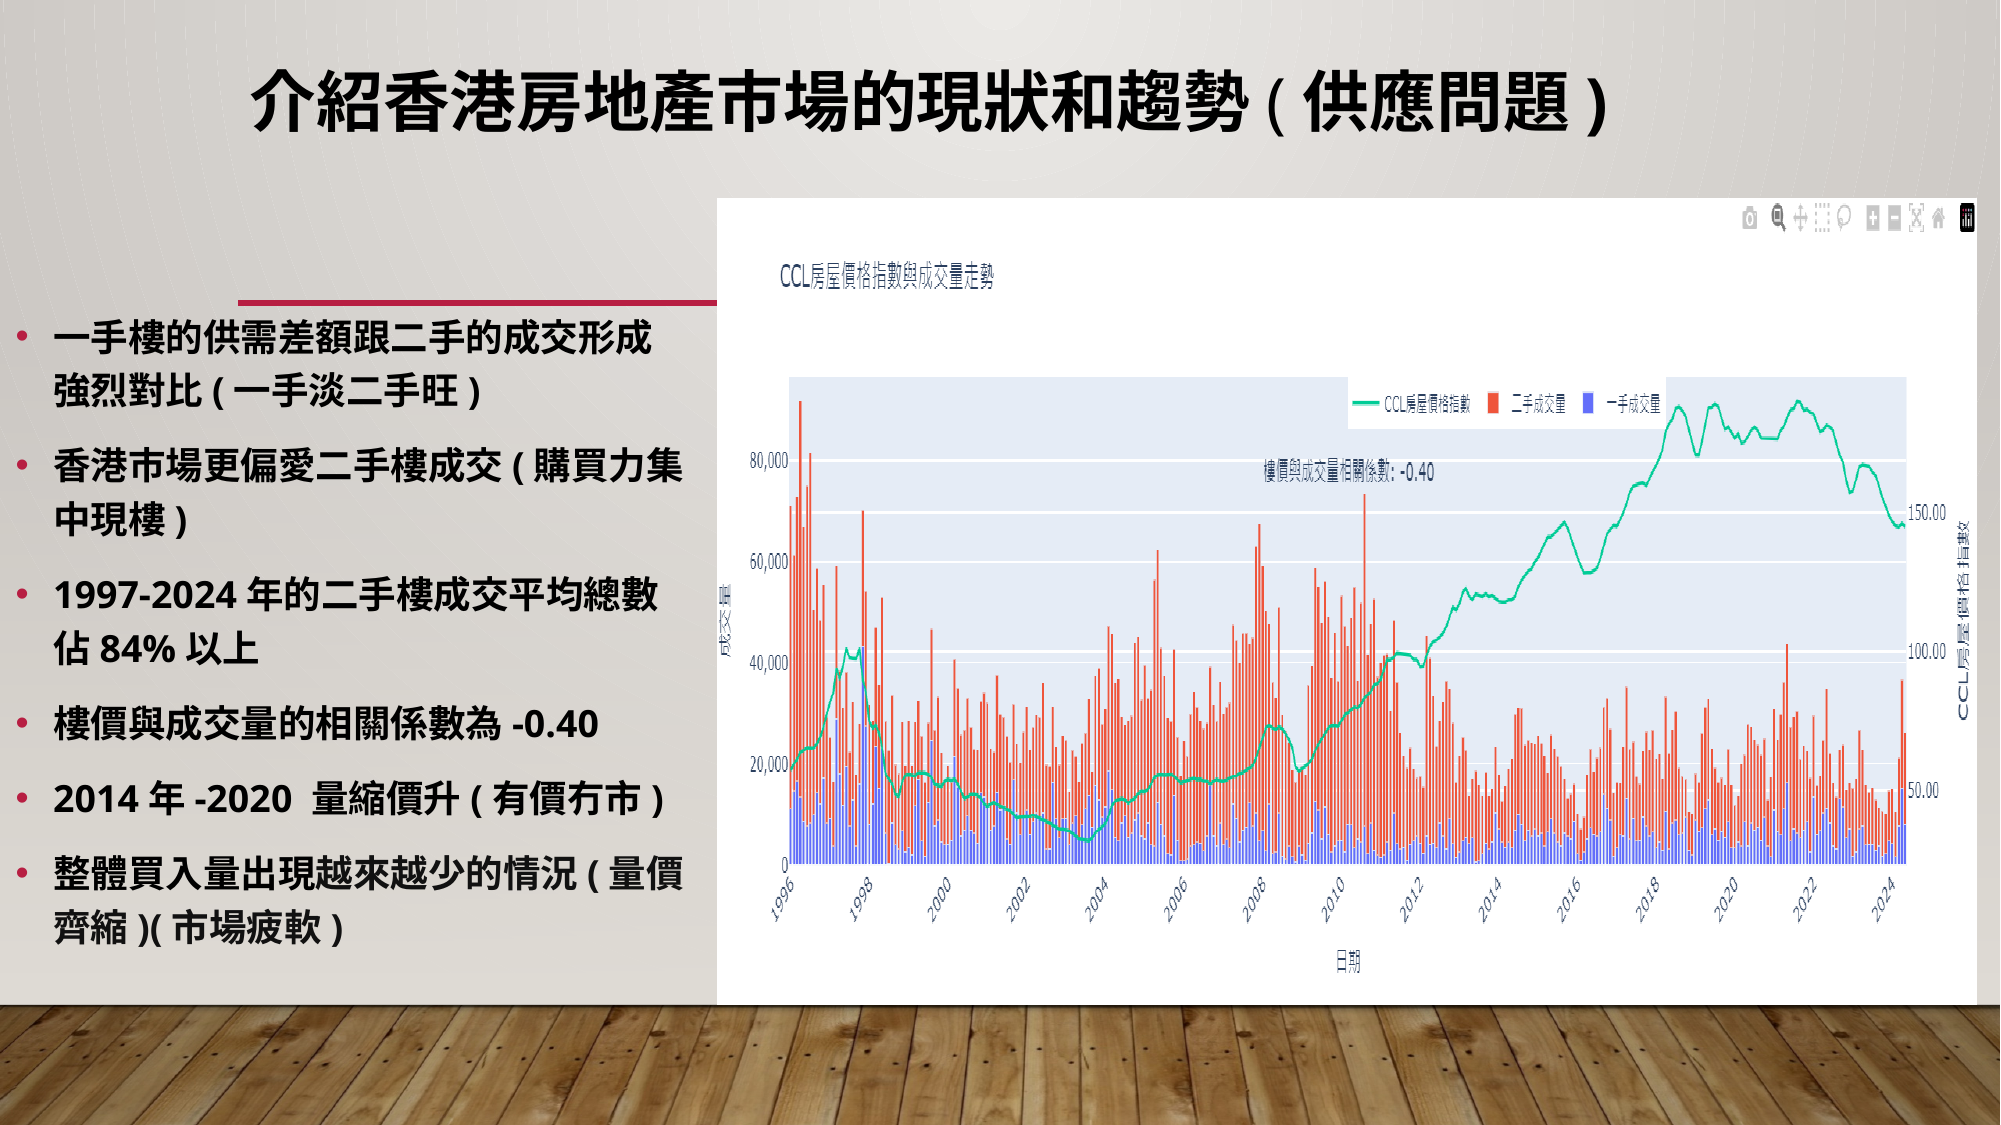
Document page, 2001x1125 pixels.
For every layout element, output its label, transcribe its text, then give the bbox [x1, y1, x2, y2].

picture [0, 198, 2000, 1125]
title 介紹香港房地產市場的現狀和趨勢(供應問題) [234, 61, 1810, 234]
list 一手樓的供需差額跟二手的成交形成強烈對比(一手淡二手旺) 香港市場更偏愛二手樓成交(購買力集中現樓) 1997-2024年的二手樓成交平均總數佔84%以上 樓價與成交量的相關係數為-0.40 2014年-2020 量縮價升(有價冇市) 整體買入量出現越來越少的情況(量價齊縮)(市場疲軟) [0, 297, 700, 864]
